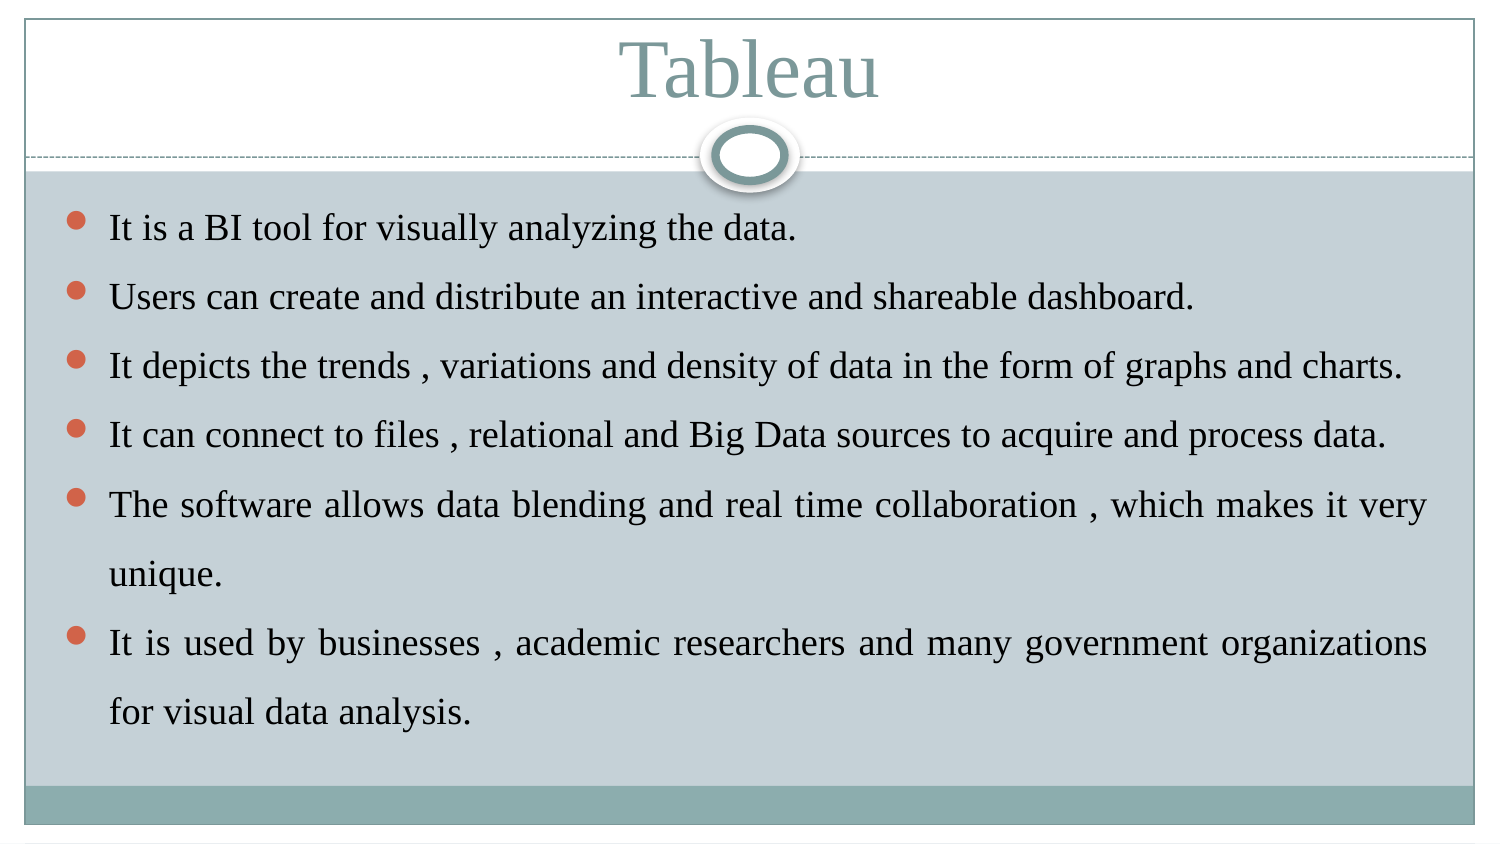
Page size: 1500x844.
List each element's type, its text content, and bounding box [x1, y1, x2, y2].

list It is a BI tool for visually analyzing the data. Users can create and distribute an interactive and shareable dashboard. It depicts the trends , variations and density of data in the form of graphs and charts. It can connect to files , relational and Big Data sources to acquire and process data. The software allows data blending and real time collaboration , which makes it very unique. It is used by businesses , academic researchers and many government organizations for visual data analysis. [49, 171, 1445, 751]
title Tableau [49, 28, 1450, 122]
